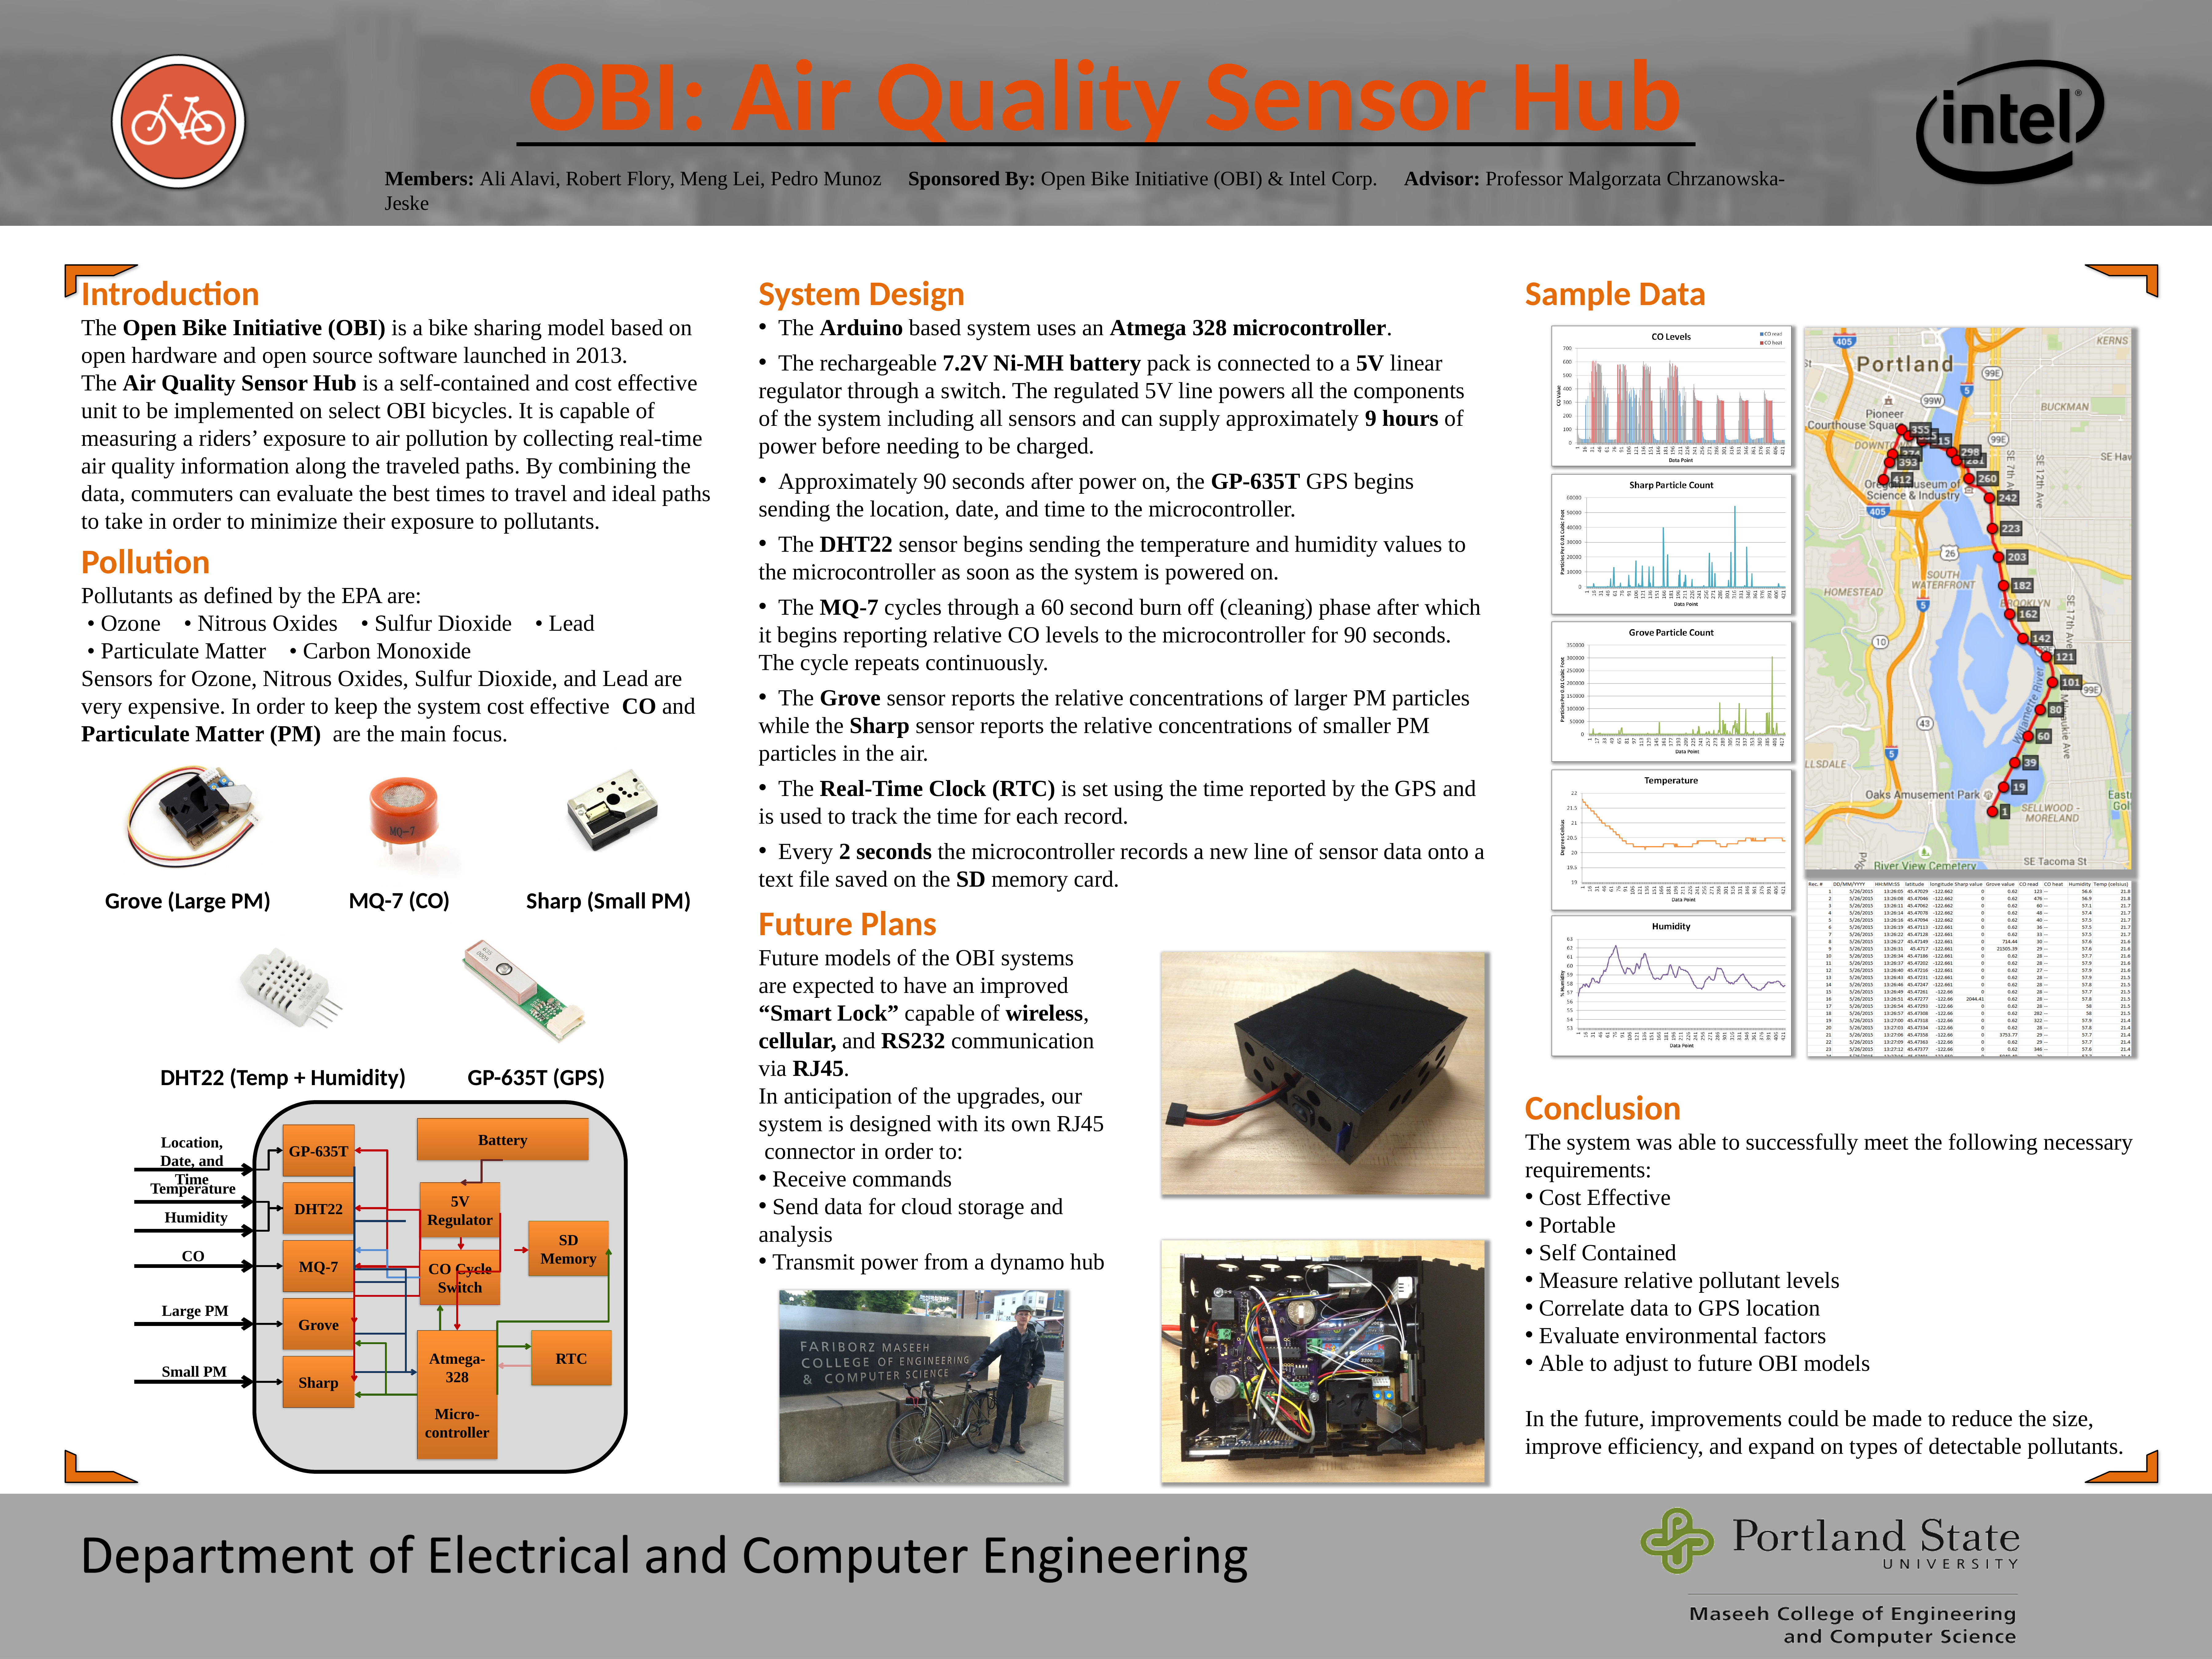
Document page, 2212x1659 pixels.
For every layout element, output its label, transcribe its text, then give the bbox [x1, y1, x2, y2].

picture [1551, 915, 1792, 1056]
picture [1805, 328, 2132, 870]
text_box [2085, 1450, 2158, 1483]
text_box Pollution Pollutants as defined by the EPA are: • Ozone • Nitrous Oxides • Sulfur Dioxide • Lead • Particulate Matter • Carbon Monoxide Sensors for Ozone, Nitrous Oxides, Sulfur Dioxide, and Lead are very expensive. In order to keep the system cost effective CO and Particulate Matter (PM) are the main focus. [76, 536, 726, 804]
text_box Sample Data [1520, 269, 2156, 315]
text_box Introduction The Open Bike Initiative (OBI) is a bike sharing model based on open hardware and open source software launched in 2013. The Air Quality Sensor Hub is a self-contained and cost effective unit to be implemented on select OBI bicycles. It is capable of measuring a riders’ exposure to air pollution by collecting real-time air quality information along the traveled paths. By combining the data, commuters can evaluate the best times to travel and ideal paths to take in order to minimize their exposure to pollutants. [76, 269, 726, 536]
text_box Future Plans Future models of the OBI systems are expected to have an improved “Smart Lock” capable of wireless, cellular, and RS232 communication via RJ45. In anticipation of the upgrades, our system is designed with its own RJ45 connector in order to: Receive commands Send data for cloud storage and analysis Transmit power from a dynamo hub [754, 898, 1110, 1277]
text_box System Design The Arduino based system uses an Atmega 328 microcontroller. The rechargeable 7.2V Ni-MH battery pack is connected to a 5V linear regulator through a switch. The regulated 5V line powers all the components of the system including all sensors and can supply approximately 9 hours of power before needing to be charged. Approximately 90 seconds after power on, the GP-635T GPS begins sending the location, date, and time to the microcontroller. The DHT22 sensor begins sending the temperature and humidity values to the microcontroller as soon as the system is powered on. The MQ-7 cycles through a 60 second burn off (cleaning) phase after which it begins reporting relative CO levels to the microcontroller for 90 seconds. The cycle repeats continuously. The Grove sensor reports the relative concentrations of larger PM particles while the Sharp sensor reports the relative concentrations of smaller PM particles in the air. The Real-Time Clock (RTC) is set using the time reported by the GPS and is used to track the time for each record. Every 2 seconds the microcontroller records a new line of sensor data onto a text file saved on the SD memory card. [754, 269, 1494, 894]
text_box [100, 737, 703, 1093]
picture [0, 1494, 2212, 1659]
text_box [65, 1450, 138, 1483]
picture [1551, 325, 1792, 466]
picture [1161, 1240, 1484, 1483]
picture [108, 51, 250, 193]
picture [1808, 881, 2132, 1056]
text_box Members: Ali Alavi, Robert Flory, Meng Lei, Pedro Munoz Sponsored By: Open Bike Initiative (OBI) & Intel Corp. Advisor: Professor Malgorzata Chrzanowska-Jeske [380, 163, 1832, 217]
picture [779, 1290, 1064, 1482]
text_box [516, 27, 1696, 154]
text_box [65, 264, 138, 298]
picture [1161, 952, 1484, 1194]
text_box [2085, 264, 2158, 298]
picture [1916, 60, 2104, 184]
picture [1551, 769, 1792, 910]
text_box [134, 1102, 626, 1472]
picture [1551, 474, 1792, 615]
text_box Conclusion The system was able to successfully meet the following necessary requirements: Cost Effective Portable Self Contained Measure relative pollutant levels Correlate data to GPS location Evaluate environmental factors Able to adjust to future OBI models In the future, improvements could be made to reduce the size, improve efficiency, and expand on types of detectable pollutants. [1520, 1083, 2143, 1461]
picture [1551, 621, 1792, 762]
